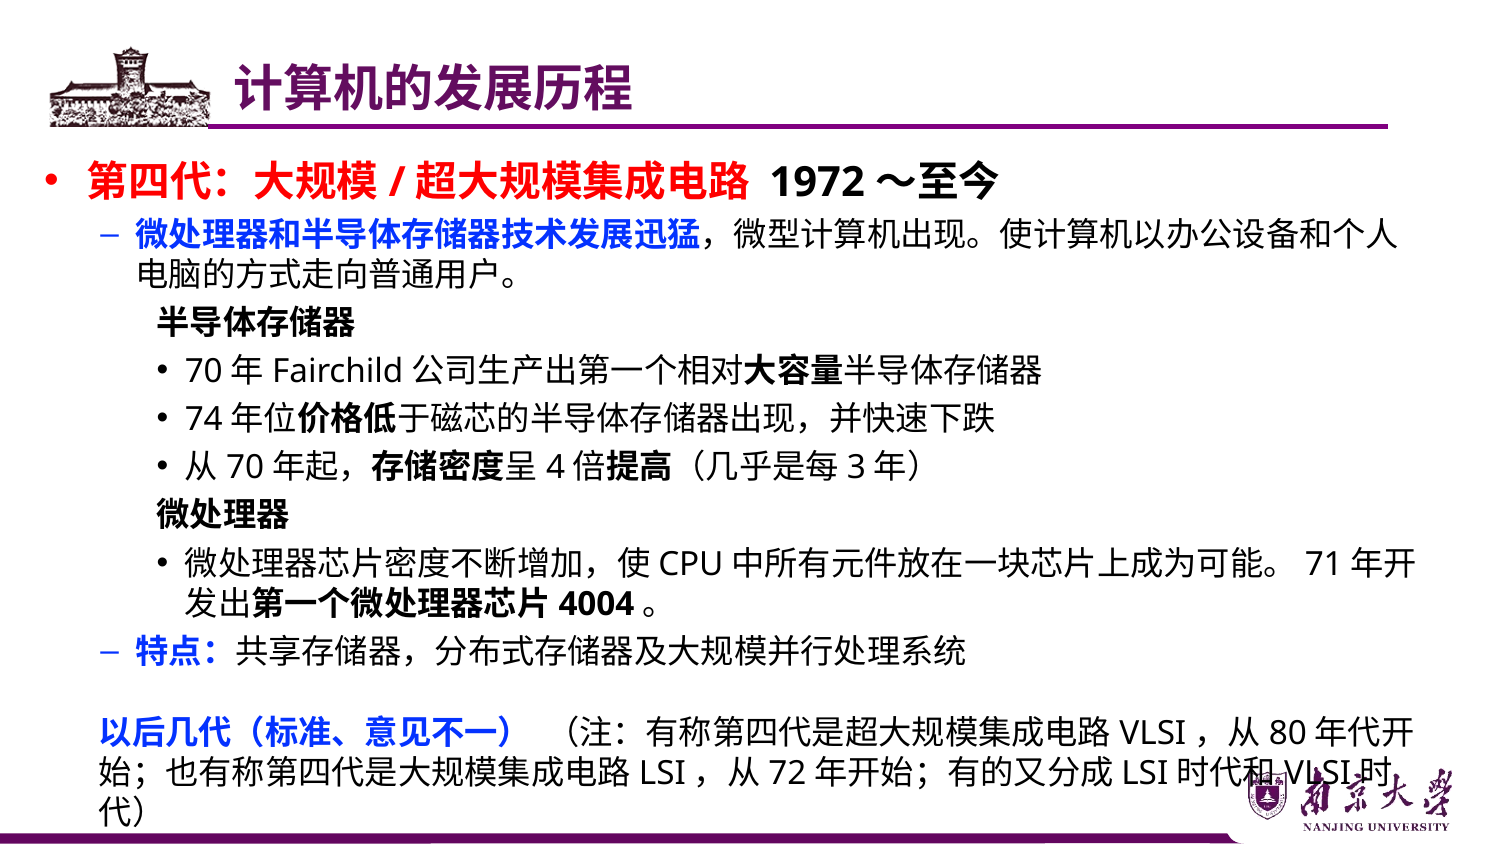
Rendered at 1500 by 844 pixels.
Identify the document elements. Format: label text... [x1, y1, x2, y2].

text_box 以后几代（标准、意见不一） （注：有称第四代是超大规模集成电路VLSI，从80年代开始；也有称第四代是大规模集成电路LSI，从72年开始；有的又分成LSI时代和VLSI时代） [84, 703, 1447, 839]
picture [37, 42, 216, 127]
text_box 计算机的发展历程 [218, 48, 1400, 124]
picture [1447, 767, 1452, 833]
text_box 第四代：大规模/超大规模集成电路 1972～至今 微处理器和半导体存储器技术发展迅猛，微型计算机出现。使计算机以办公设备和个人电脑的方式走向普通用户。 半导体存储器 70年Fairchild公司生产出第一个相对大容量半导体存储器 74年位价格低于磁芯的半导体存储器出现，并快速下跌 从70年起，存储密度呈4倍提高（几乎是每3年） 微处理器 微处理器芯片密度不断增加，使CPU中所有元件放在一块芯片上成为可能。71年开发出第一个微处理器芯片4004。 特点：共享存储器，分布式存储器及大规模并行处理系统 [29, 147, 1447, 706]
